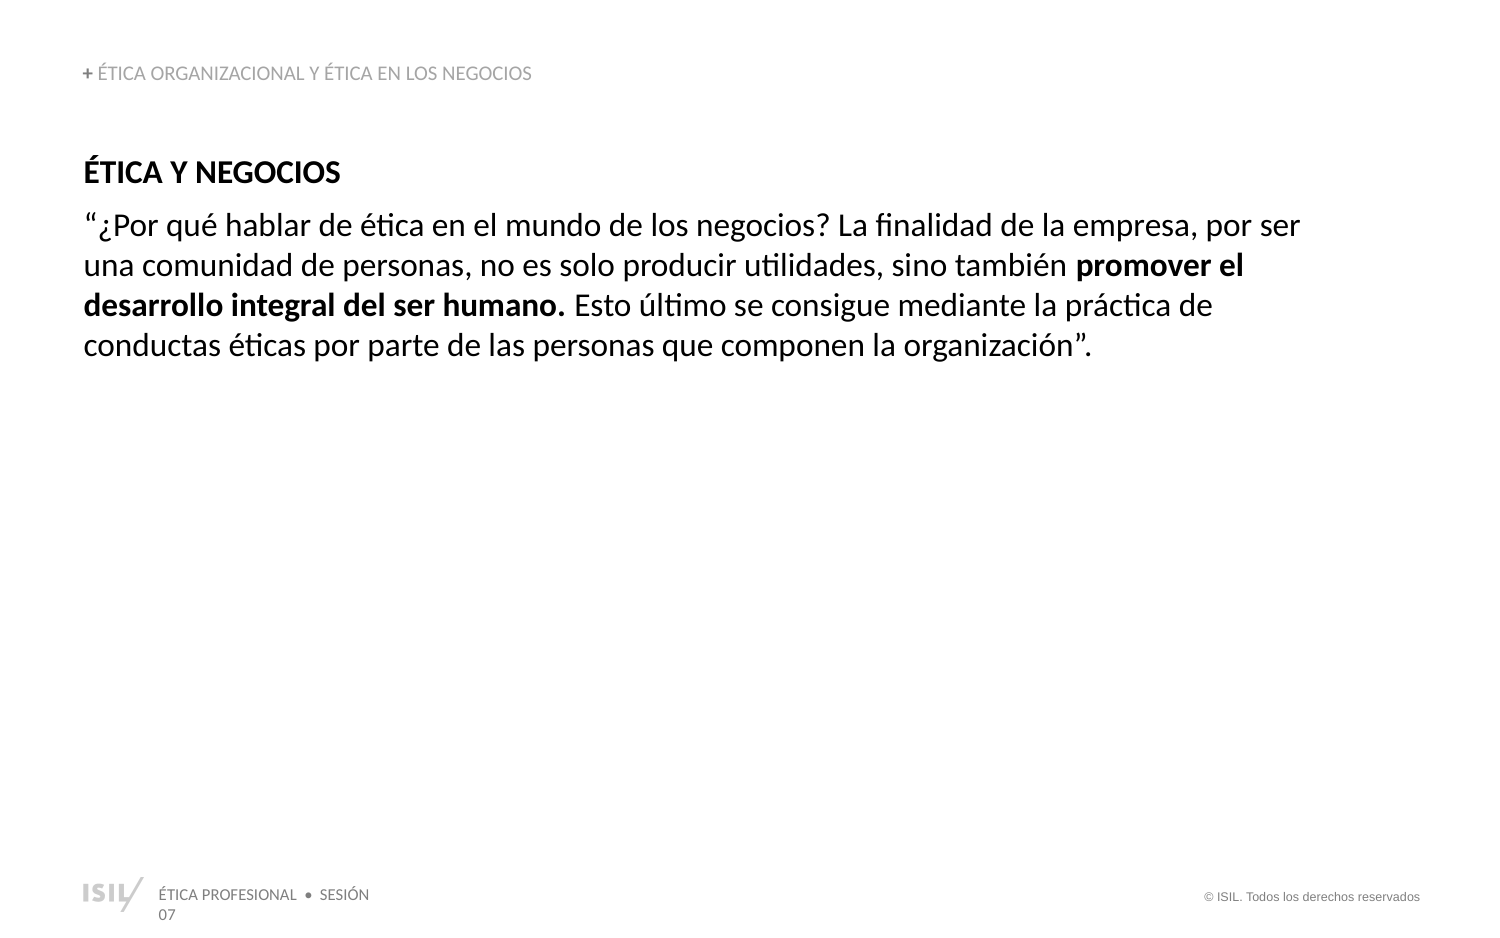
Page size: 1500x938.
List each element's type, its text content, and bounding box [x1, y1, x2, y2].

text_box + ÉTICA ORGANIZACIONAL Y ÉTICA EN LOS NEGOCIOS [82, 62, 868, 85]
text_box ÉTICA Y NEGOCIOS “¿Por qué hablar de ética en el mundo de los negocios? La finalidad de la empresa, por ser una comunidad de personas, no es solo producir utilidades, sino también promover el desarrollo integral del ser humano. Esto último se consigue mediante la práctica de conductas éticas por parte de las personas que componen la organización”. [82, 150, 1346, 403]
